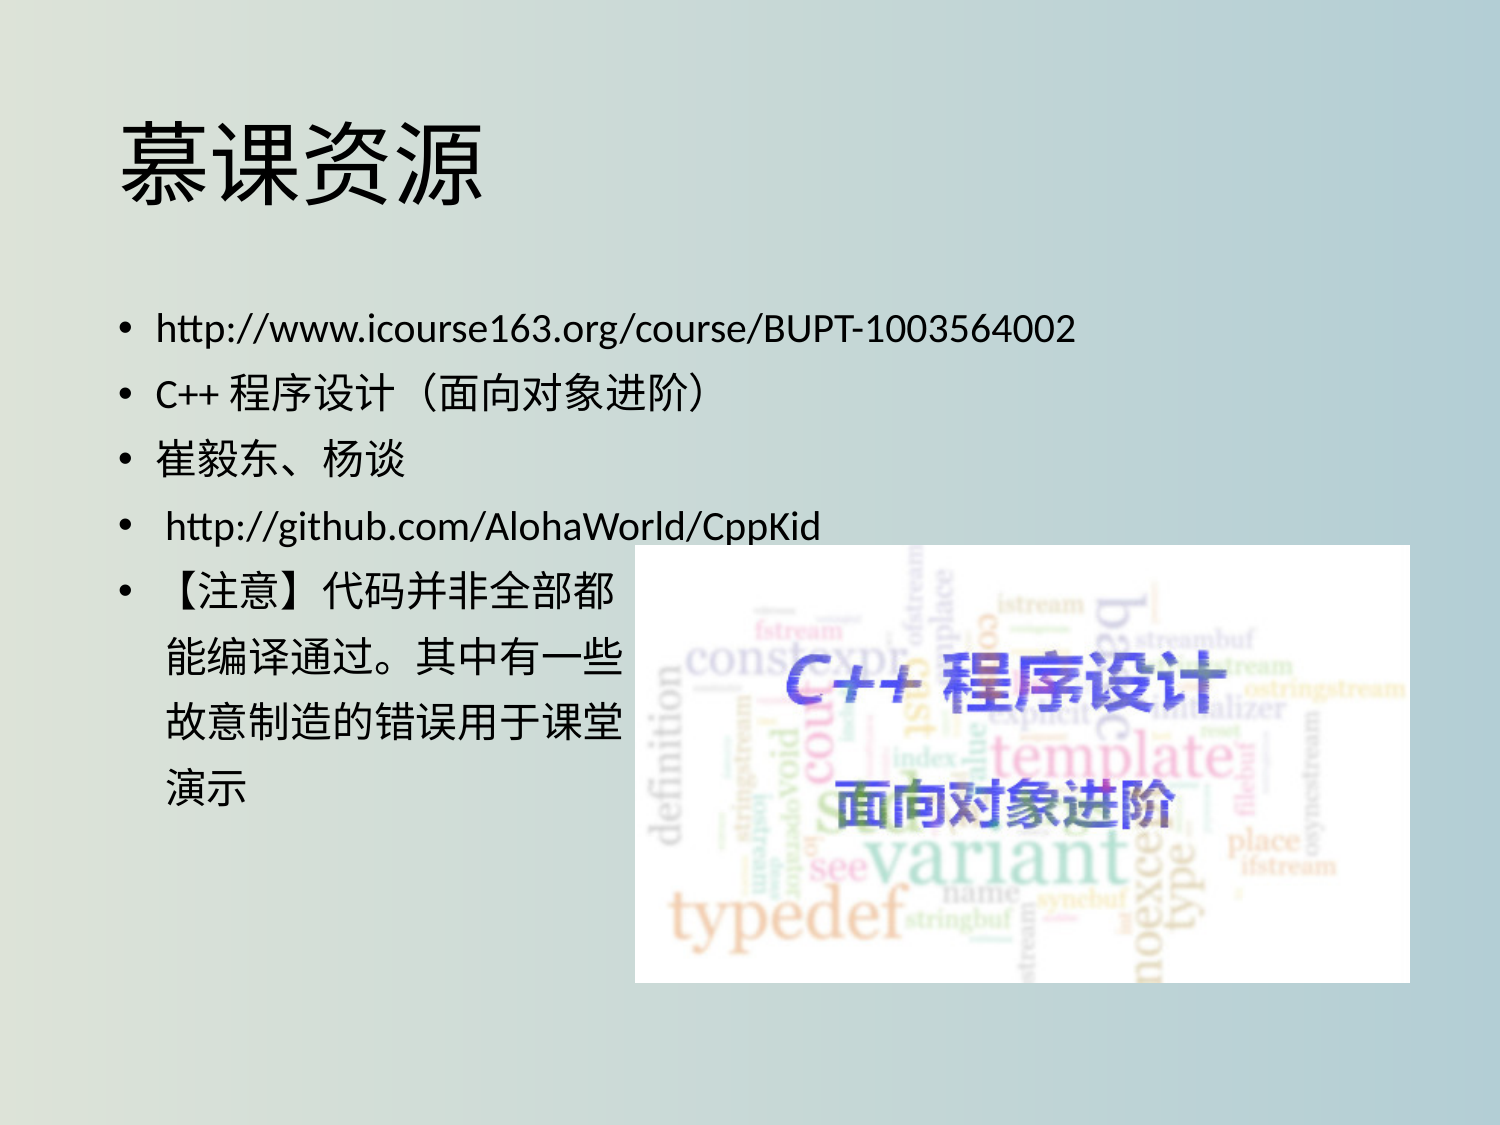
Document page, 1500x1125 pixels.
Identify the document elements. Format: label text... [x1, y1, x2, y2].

picture [635, 545, 1410, 983]
text_box [103, 454, 520, 515]
list http://www.icourse163.org/course/BUPT-1003564002 C++程序设计（面向对象进阶） 崔毅东、杨谈 http://github.com/AlohaWorld/CppKid 【注意】代码并非全部都 能编译通过。其中有一些 故意制造的错误用于课堂 演示 [103, 299, 1397, 874]
title 慕课资源 [103, 59, 1397, 278]
